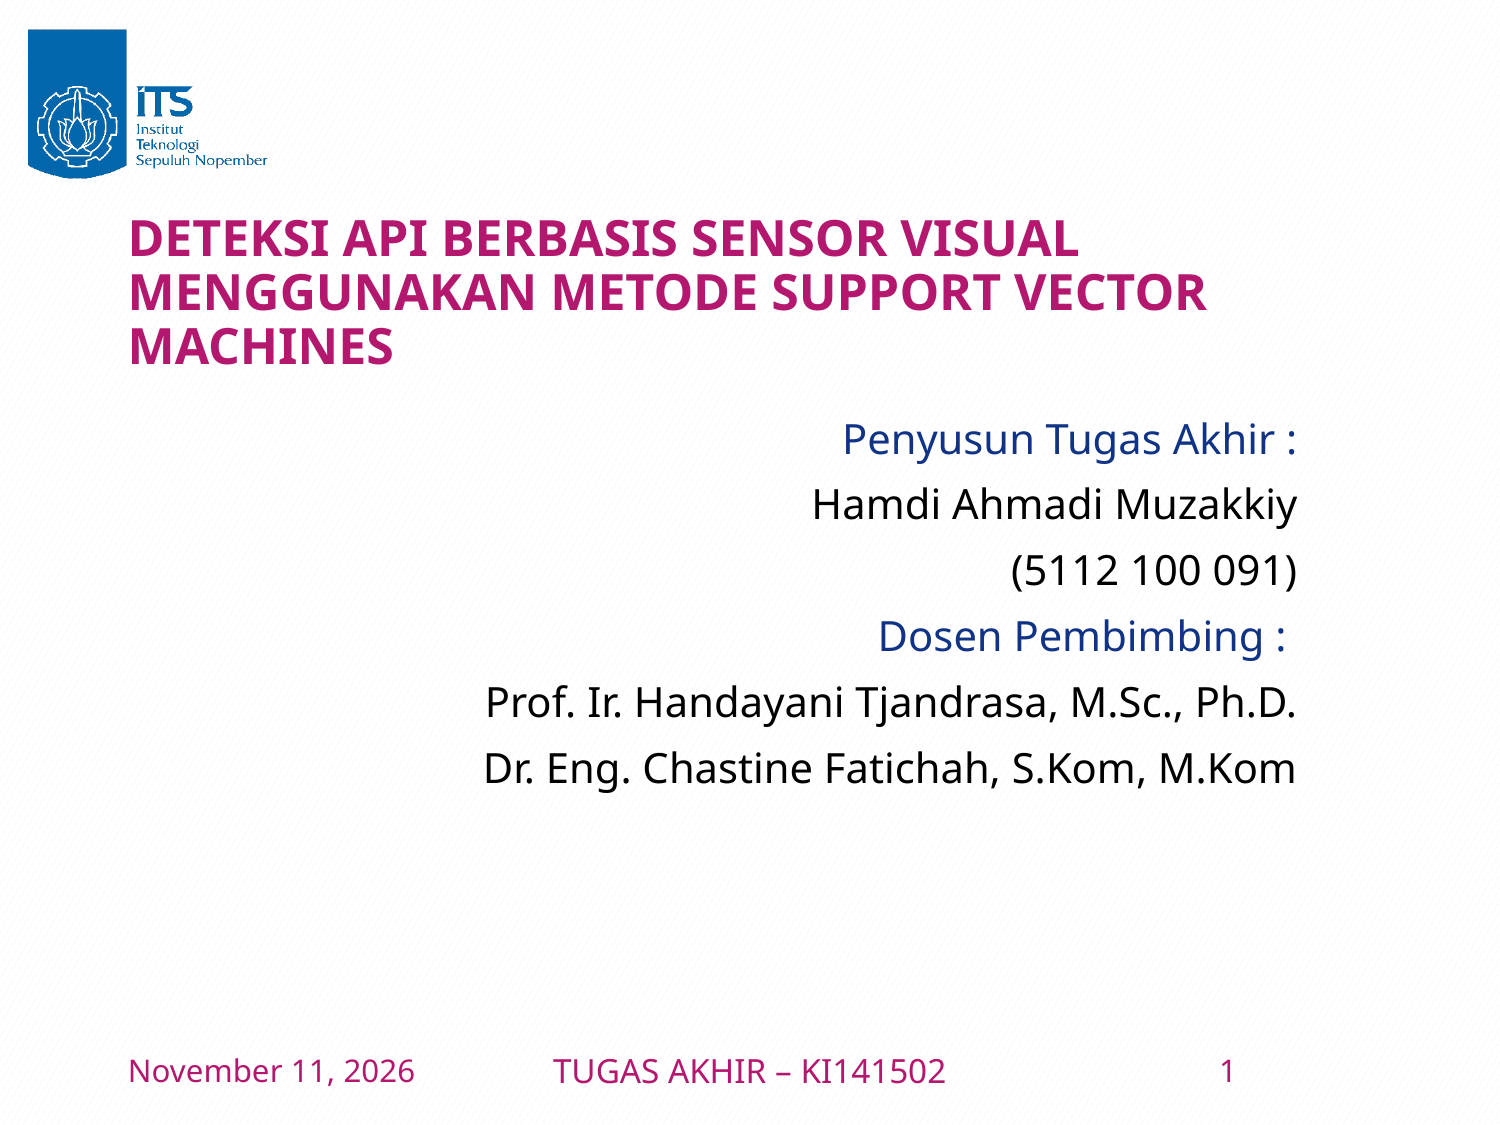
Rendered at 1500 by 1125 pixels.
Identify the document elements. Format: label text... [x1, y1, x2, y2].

subtitle Penyusun Tugas Akhir : Hamdi Ahmadi Muzakkiy (5112 100 091) Dosen Pembimbing : Prof. Ir. Handayani Tjandrasa, M.Sc., Ph.D. Dr. Eng. Chastine Fatichah, S.Kom, M.Kom [187, 410, 1313, 881]
title DETEKSI API BERBASIS SENSOR VISUAL MENGGUNAKAN METODE SUPPORT VECTOR MACHINES [112, 184, 1388, 383]
picture [19, 21, 274, 187]
slide_number 1 [1059, 1042, 1397, 1103]
footer TUGAS AKHIR – KI141502 [496, 1042, 1004, 1103]
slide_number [103, 1042, 441, 1103]
